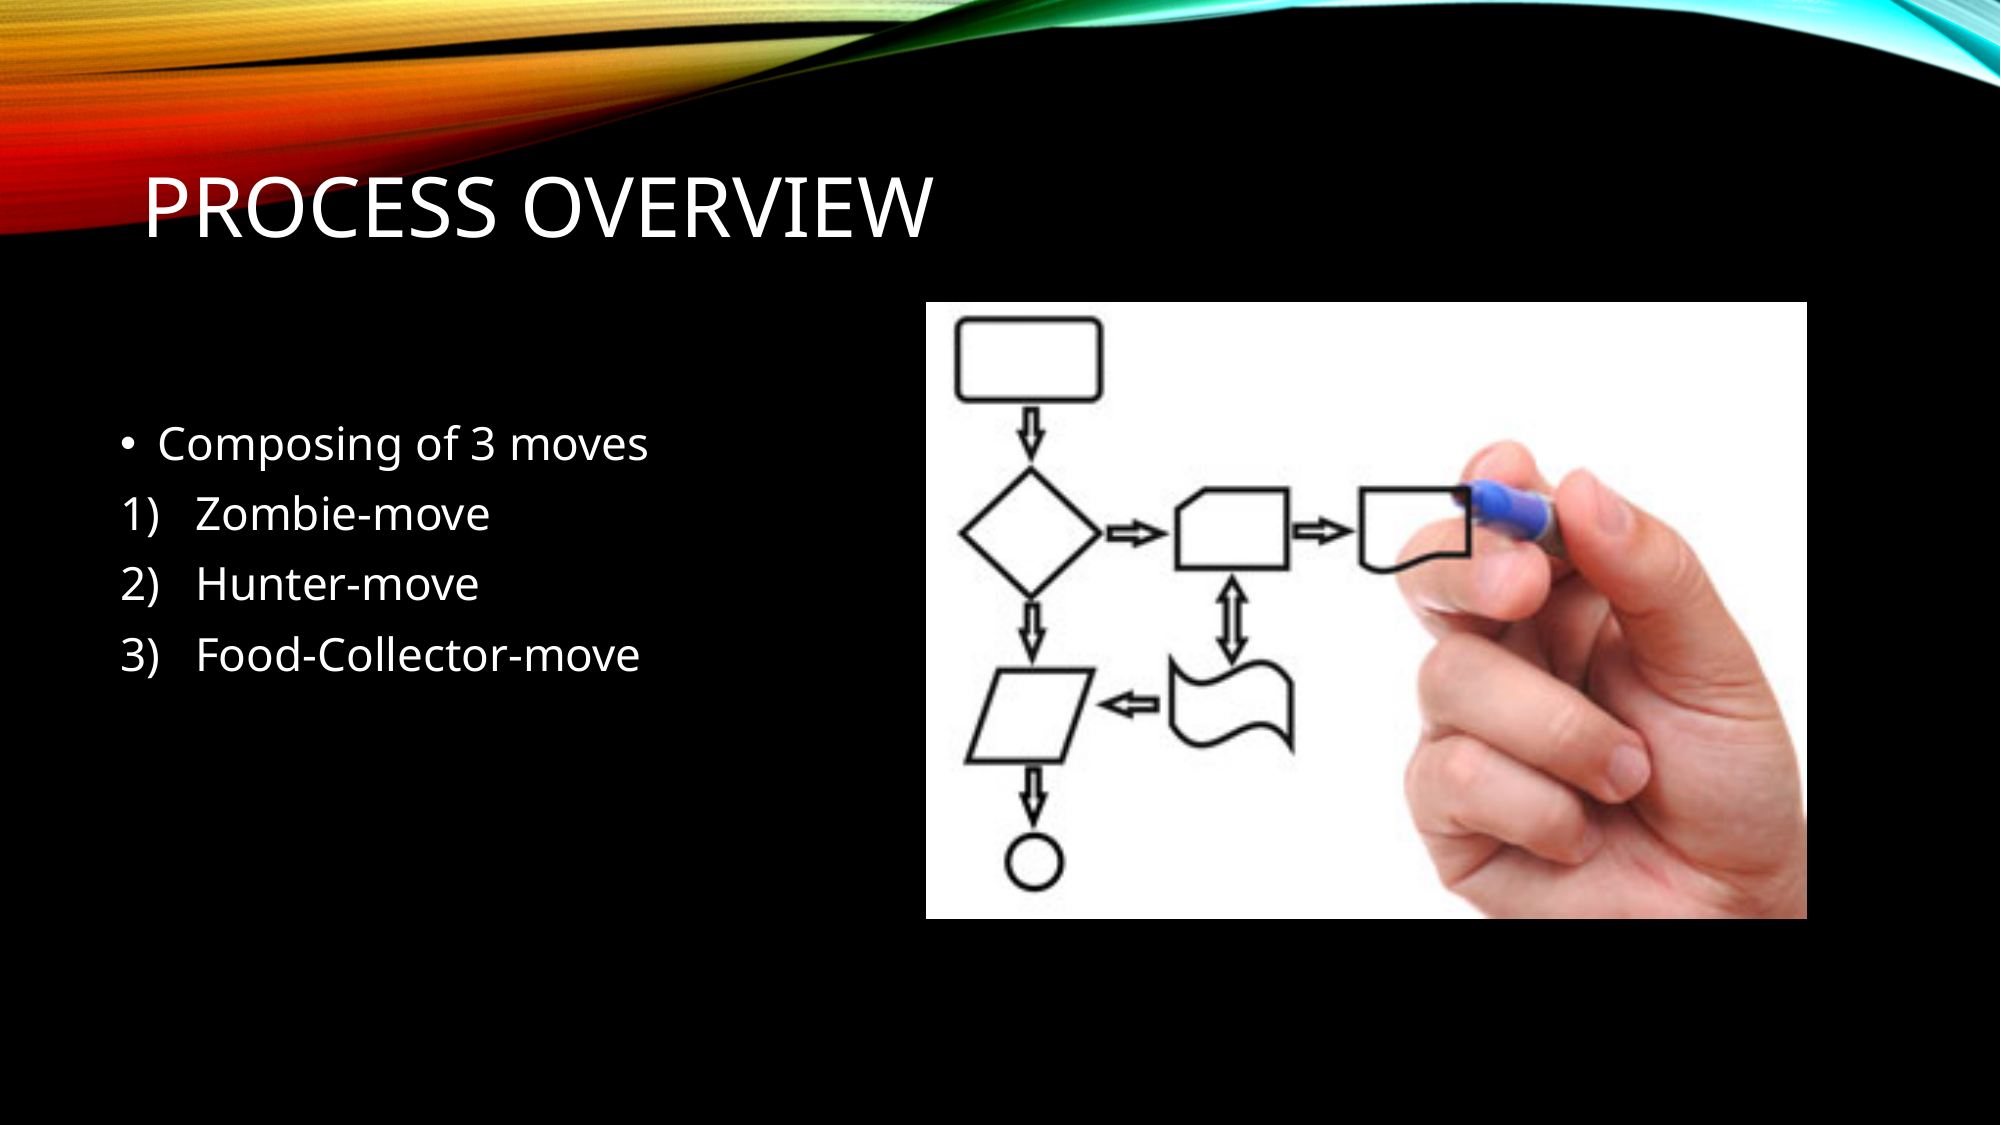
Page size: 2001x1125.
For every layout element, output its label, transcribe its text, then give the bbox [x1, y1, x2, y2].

picture [0, 0, 2000, 237]
list Composing of 3 moves Zombie-move Hunter-move Food-Collector-move [105, 337, 1881, 998]
picture [926, 302, 1807, 919]
title PROCESS OVERVIEW [126, 104, 1910, 317]
